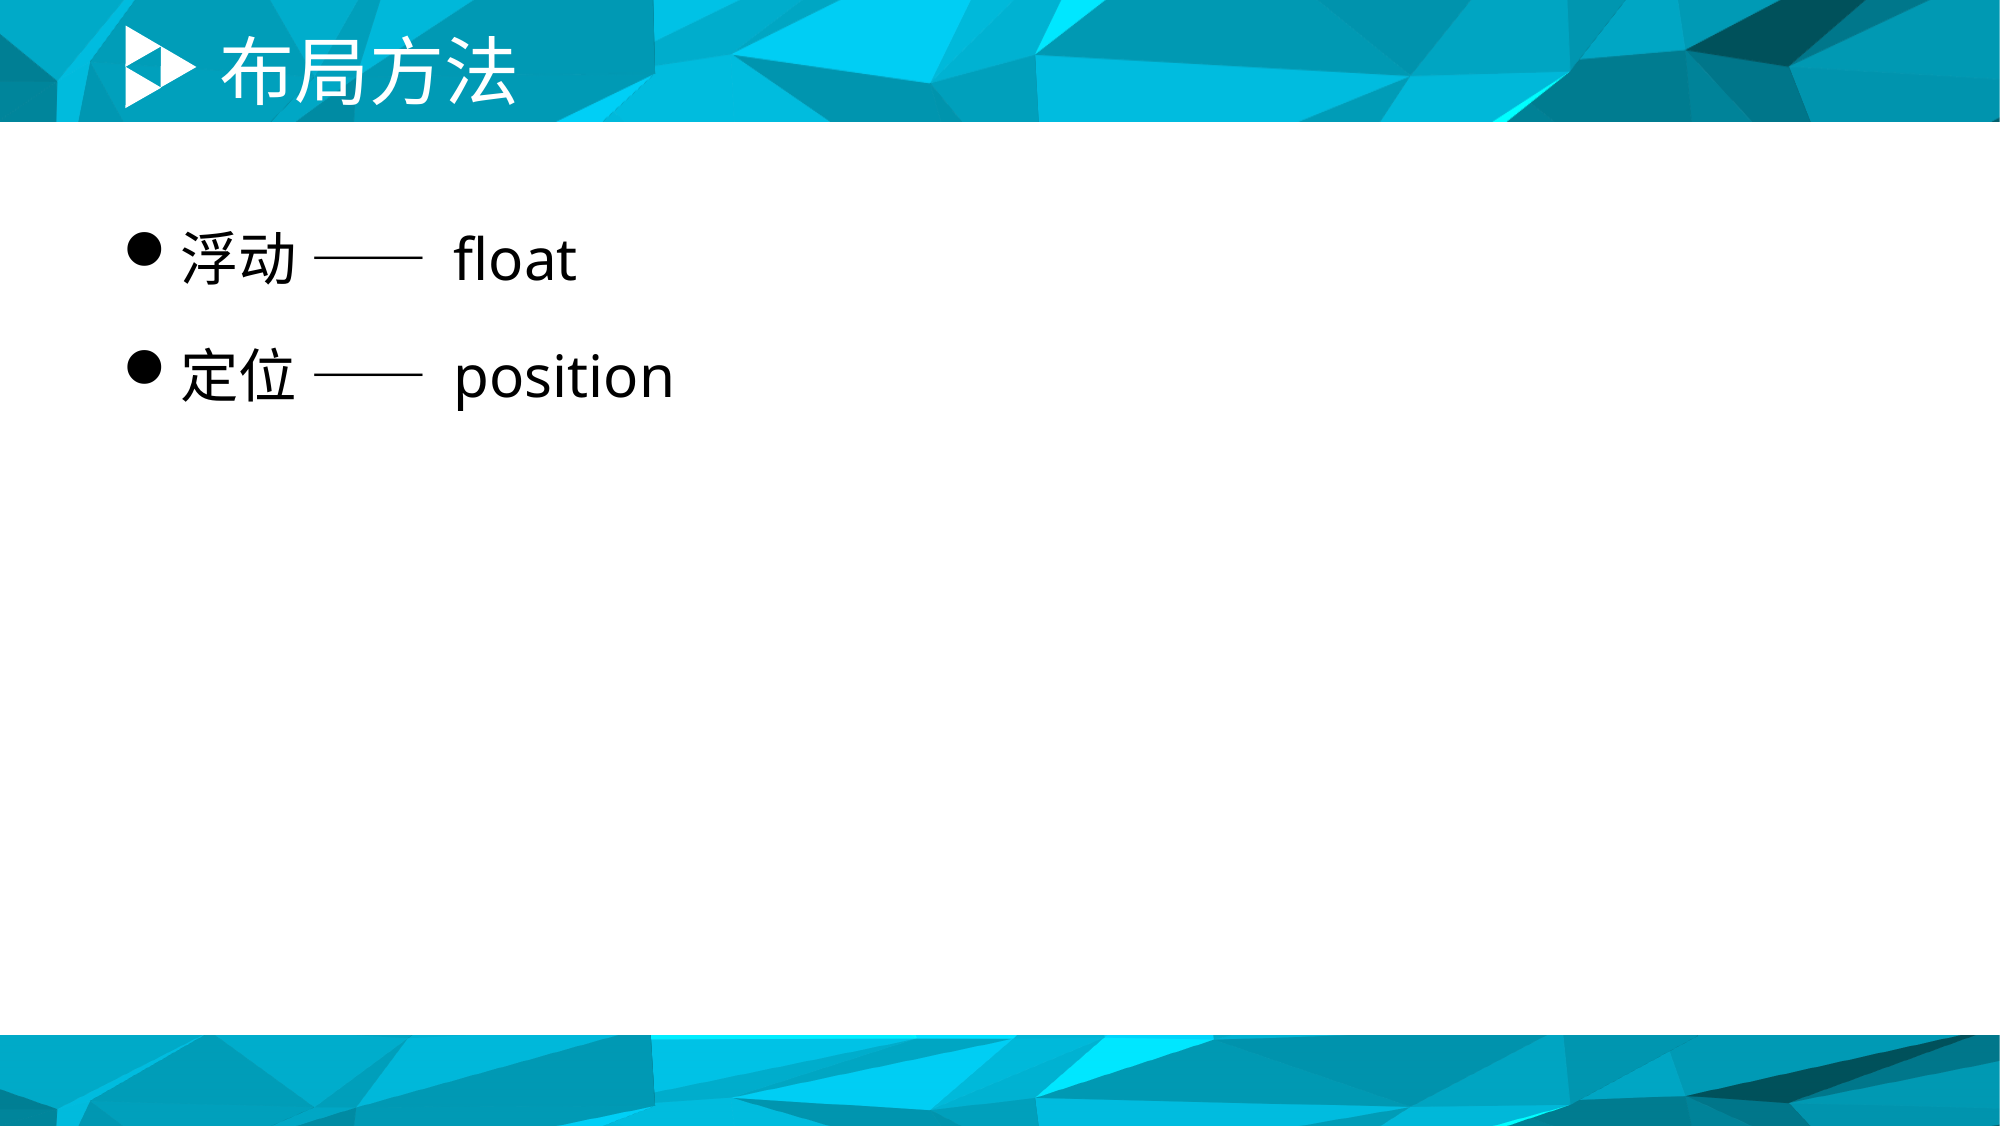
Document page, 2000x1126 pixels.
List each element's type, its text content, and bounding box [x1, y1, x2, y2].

title 布局方法 [201, 24, 1927, 127]
picture [0, 0, 2000, 122]
list 浮动 —— float 定位 —— position [104, 178, 1927, 978]
picture [0, 1035, 2000, 1126]
